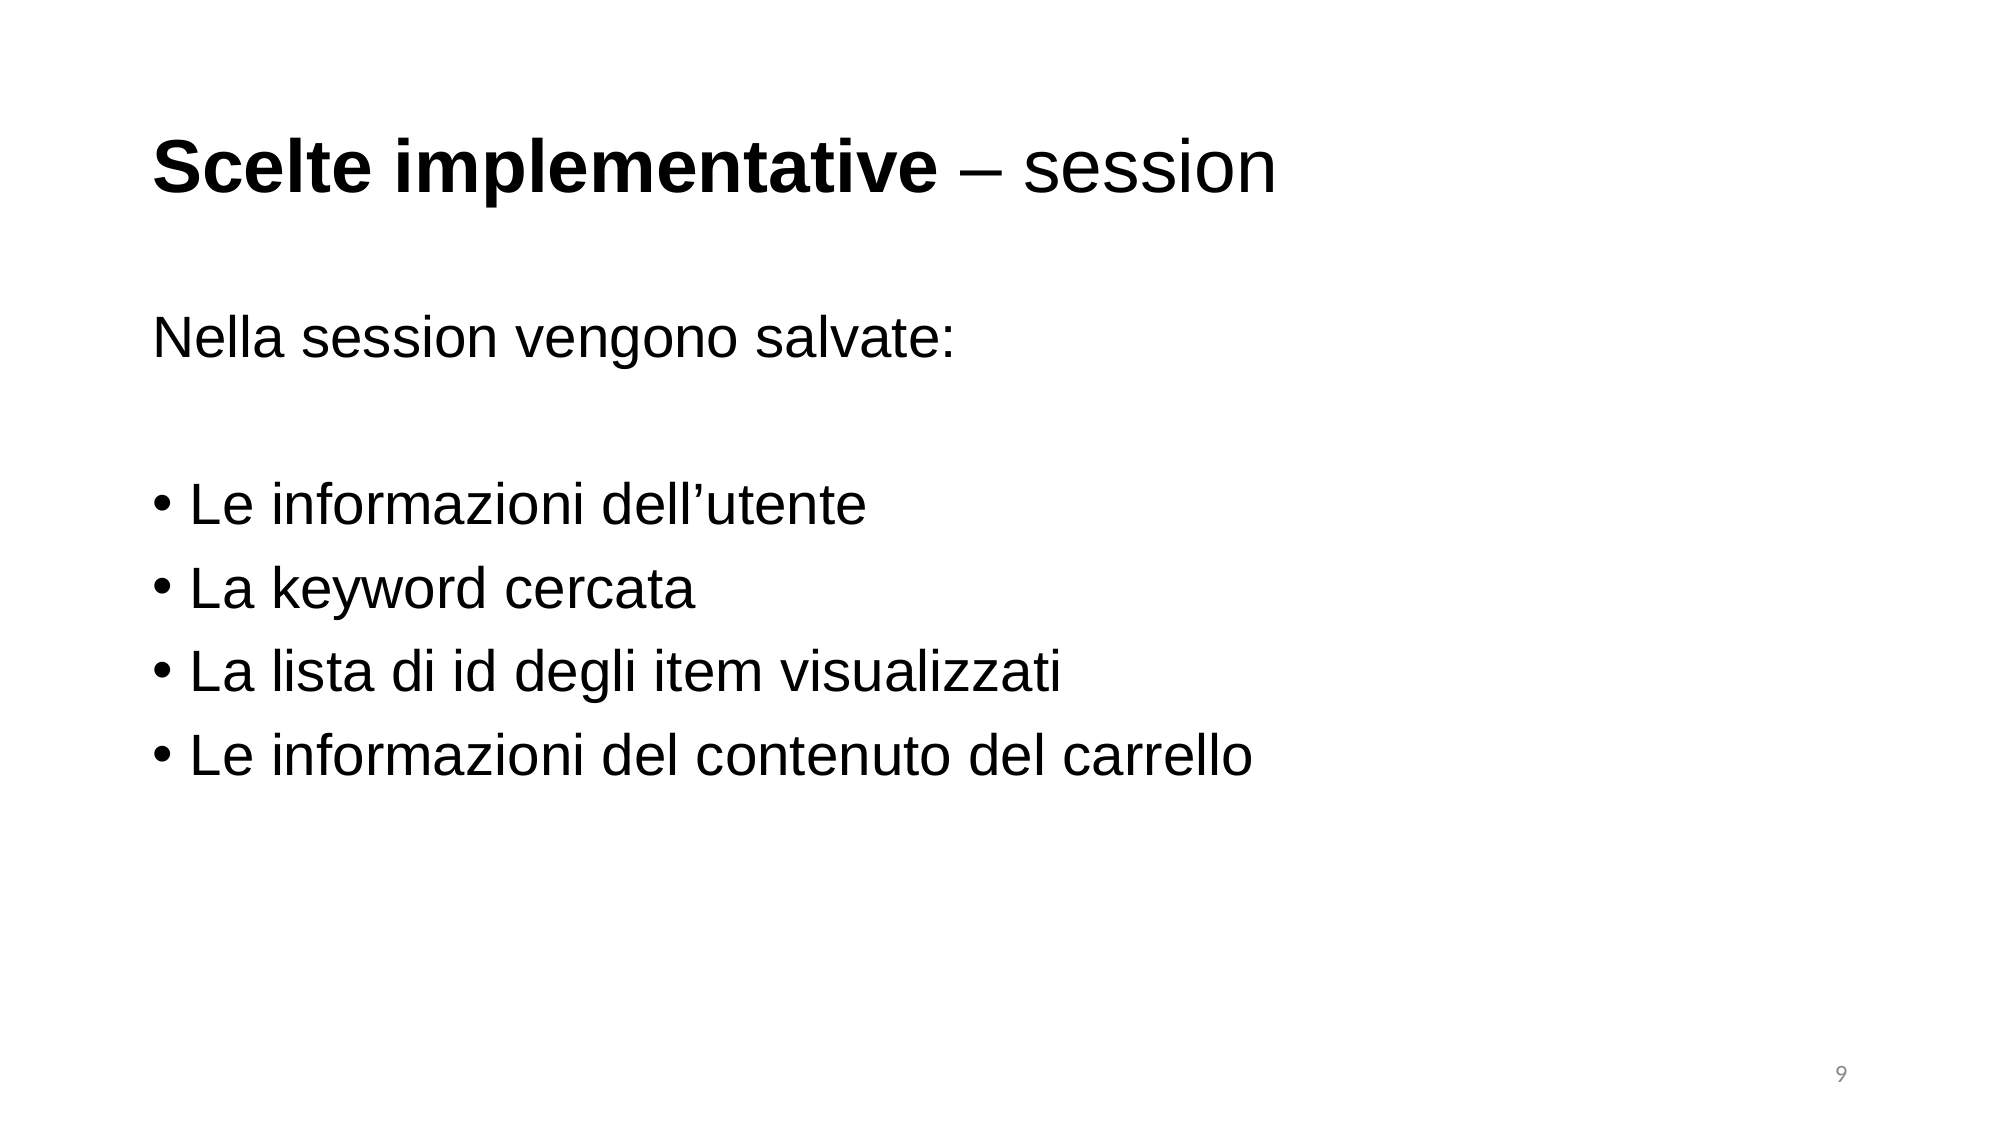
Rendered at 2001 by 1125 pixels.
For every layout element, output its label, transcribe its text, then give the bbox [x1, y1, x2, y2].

text_box Scelte implementative – session [137, 59, 1863, 278]
text_box 9 [1412, 1042, 1863, 1103]
text_box Nella session vengono salvate: Le informazioni dell’utente La keyword cercata La lista di id degli item visualizzati Le informazioni del contenuto del carrello [137, 299, 1863, 1013]
